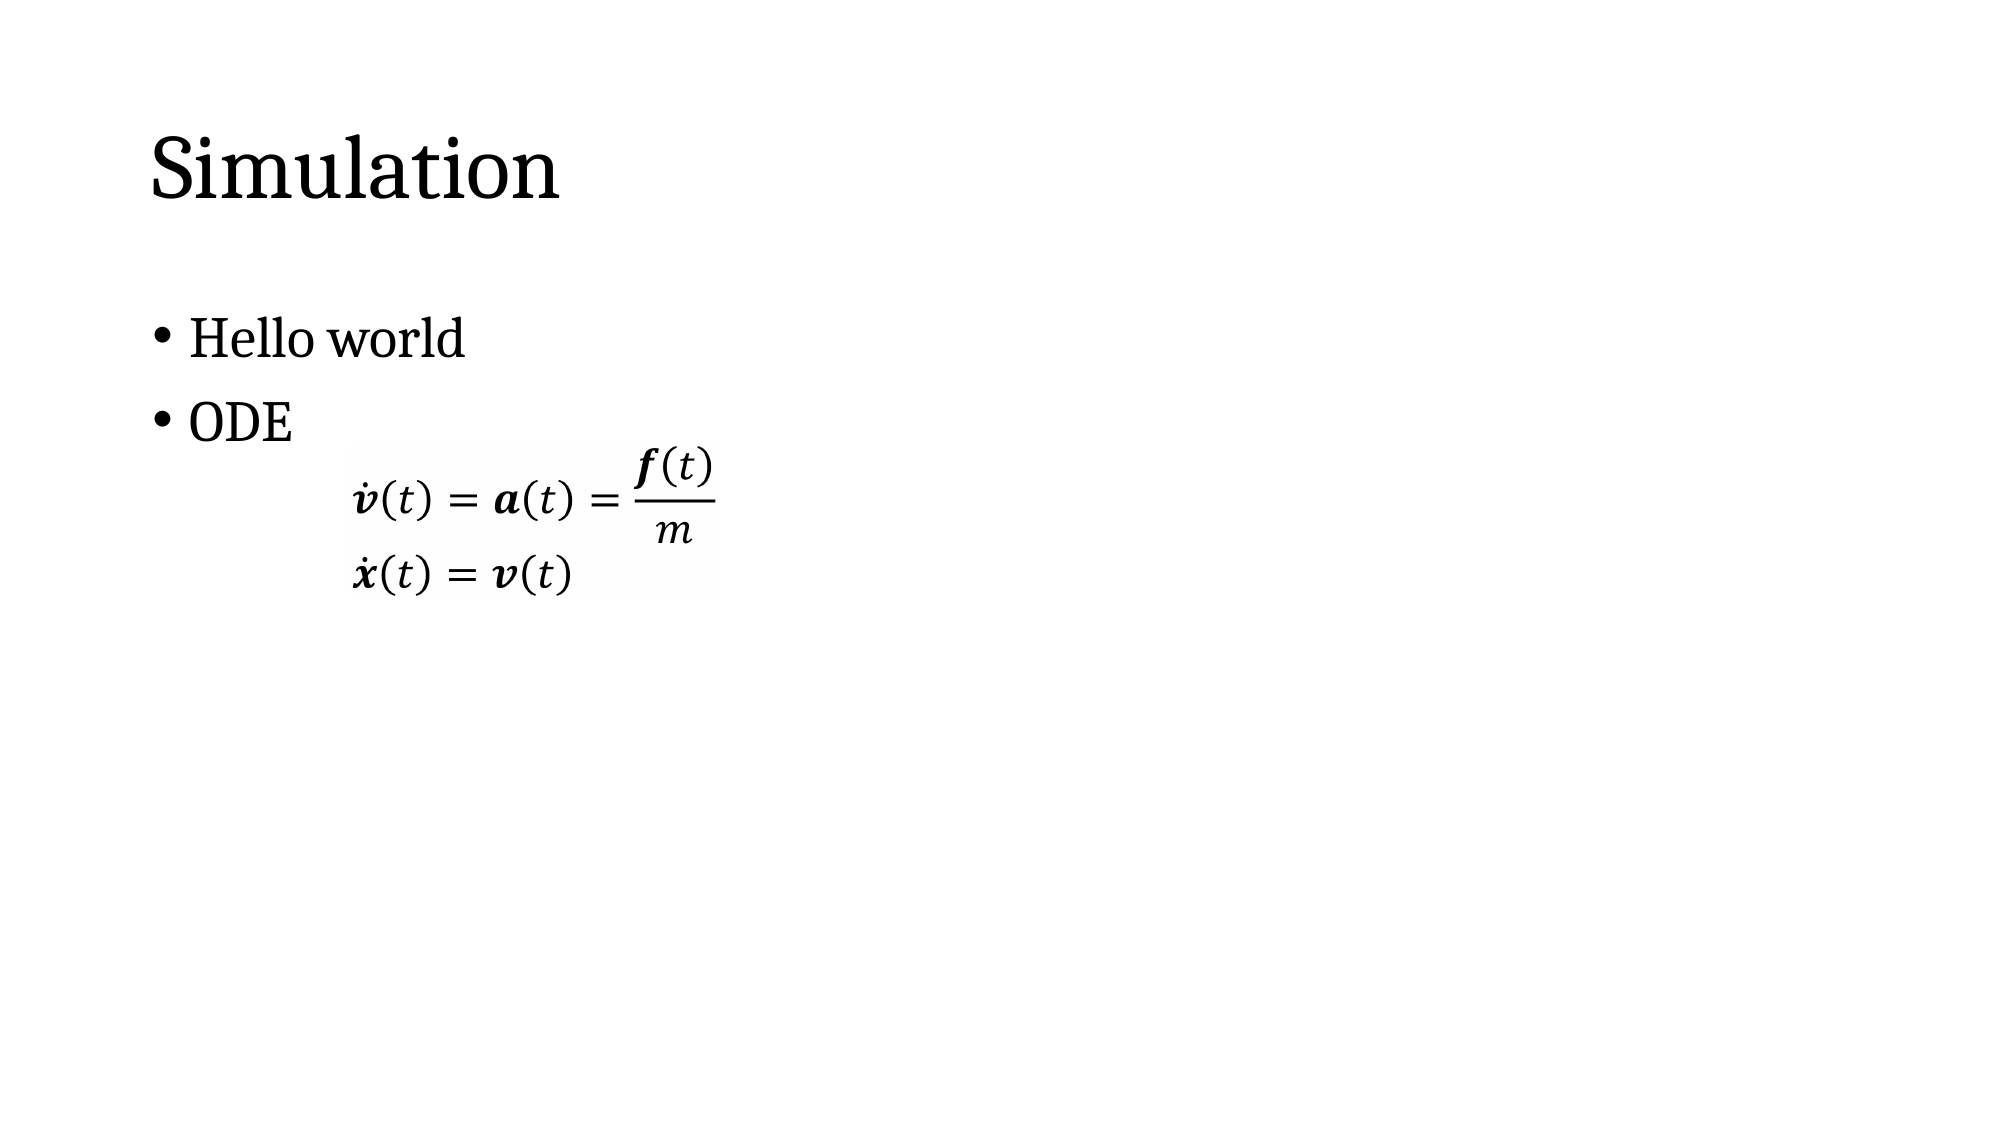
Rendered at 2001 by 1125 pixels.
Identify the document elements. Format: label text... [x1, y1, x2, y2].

title Simulation [137, 59, 1863, 278]
list Hello world ODE [137, 299, 1863, 1014]
picture [350, 443, 718, 598]
